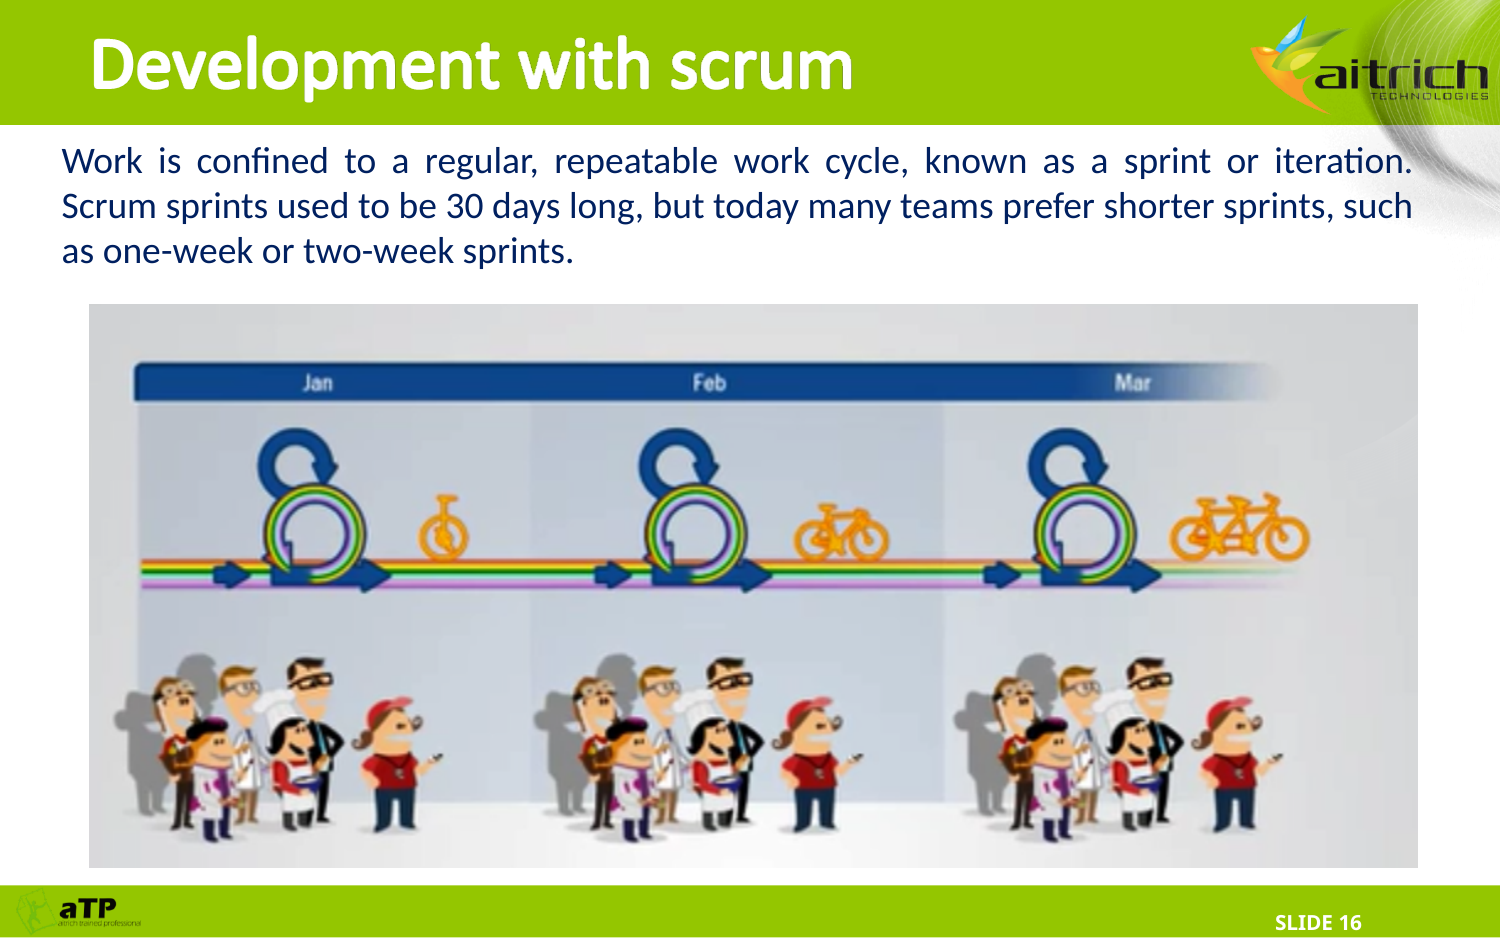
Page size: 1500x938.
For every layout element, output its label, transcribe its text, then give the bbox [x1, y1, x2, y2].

picture [89, 0, 1500, 868]
picture [12, 884, 145, 938]
text_box Work is confined to a regular, repeatable work cycle, known as a sprint or iteration. Scrum sprints used to be 30 days long, but today many teams prefer shorter sprints, such as one-week or two-week sprints. [46, 135, 1306, 279]
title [43, 0, 1309, 127]
